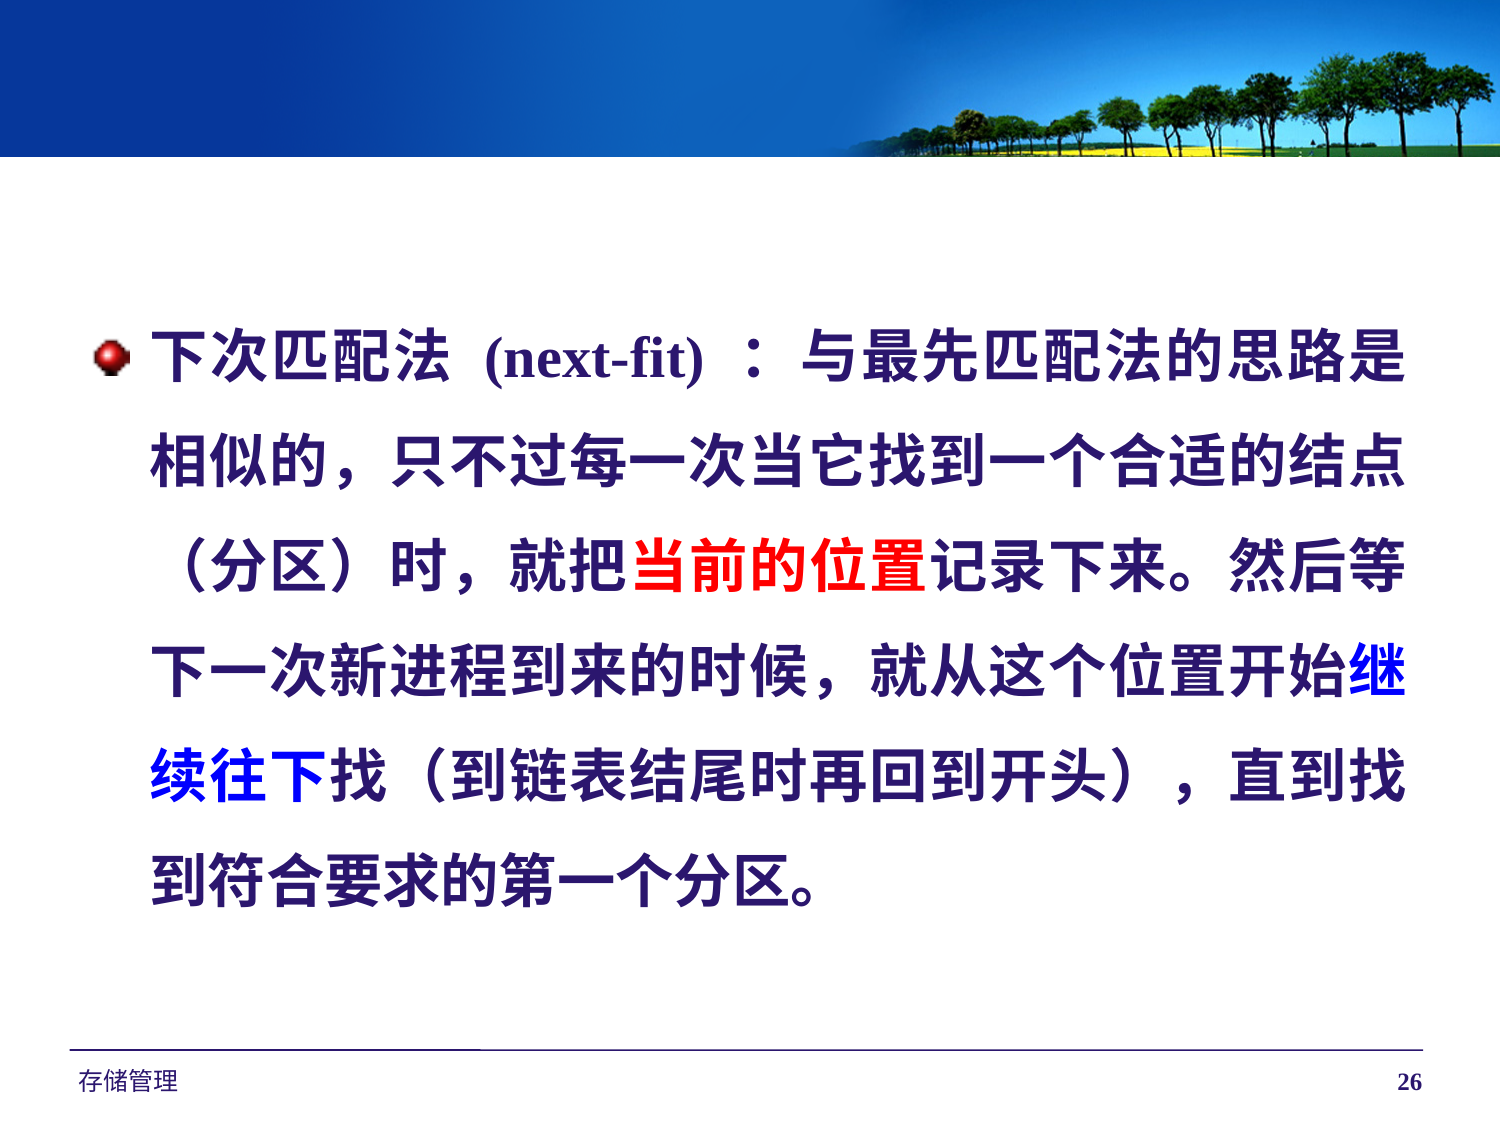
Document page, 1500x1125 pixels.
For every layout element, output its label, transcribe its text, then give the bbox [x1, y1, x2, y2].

text_box 下次匹配法 (next-fit) ：与最先匹配法的思路是相似的，只不过每一次当它找到一个合适的结点（分区）时，就把当前的位置记录下来。然后等下一次新进程到来的时候，就从这个位置开始继续往下找（到链表结尾时再回到开头），直到找到符合要求的第一个分区。 [73, 277, 1422, 922]
slide_number 存储管理 [63, 1057, 414, 1095]
footer 26 [962, 1057, 1438, 1095]
picture [0, 0, 1500, 157]
picture [88, 334, 130, 376]
